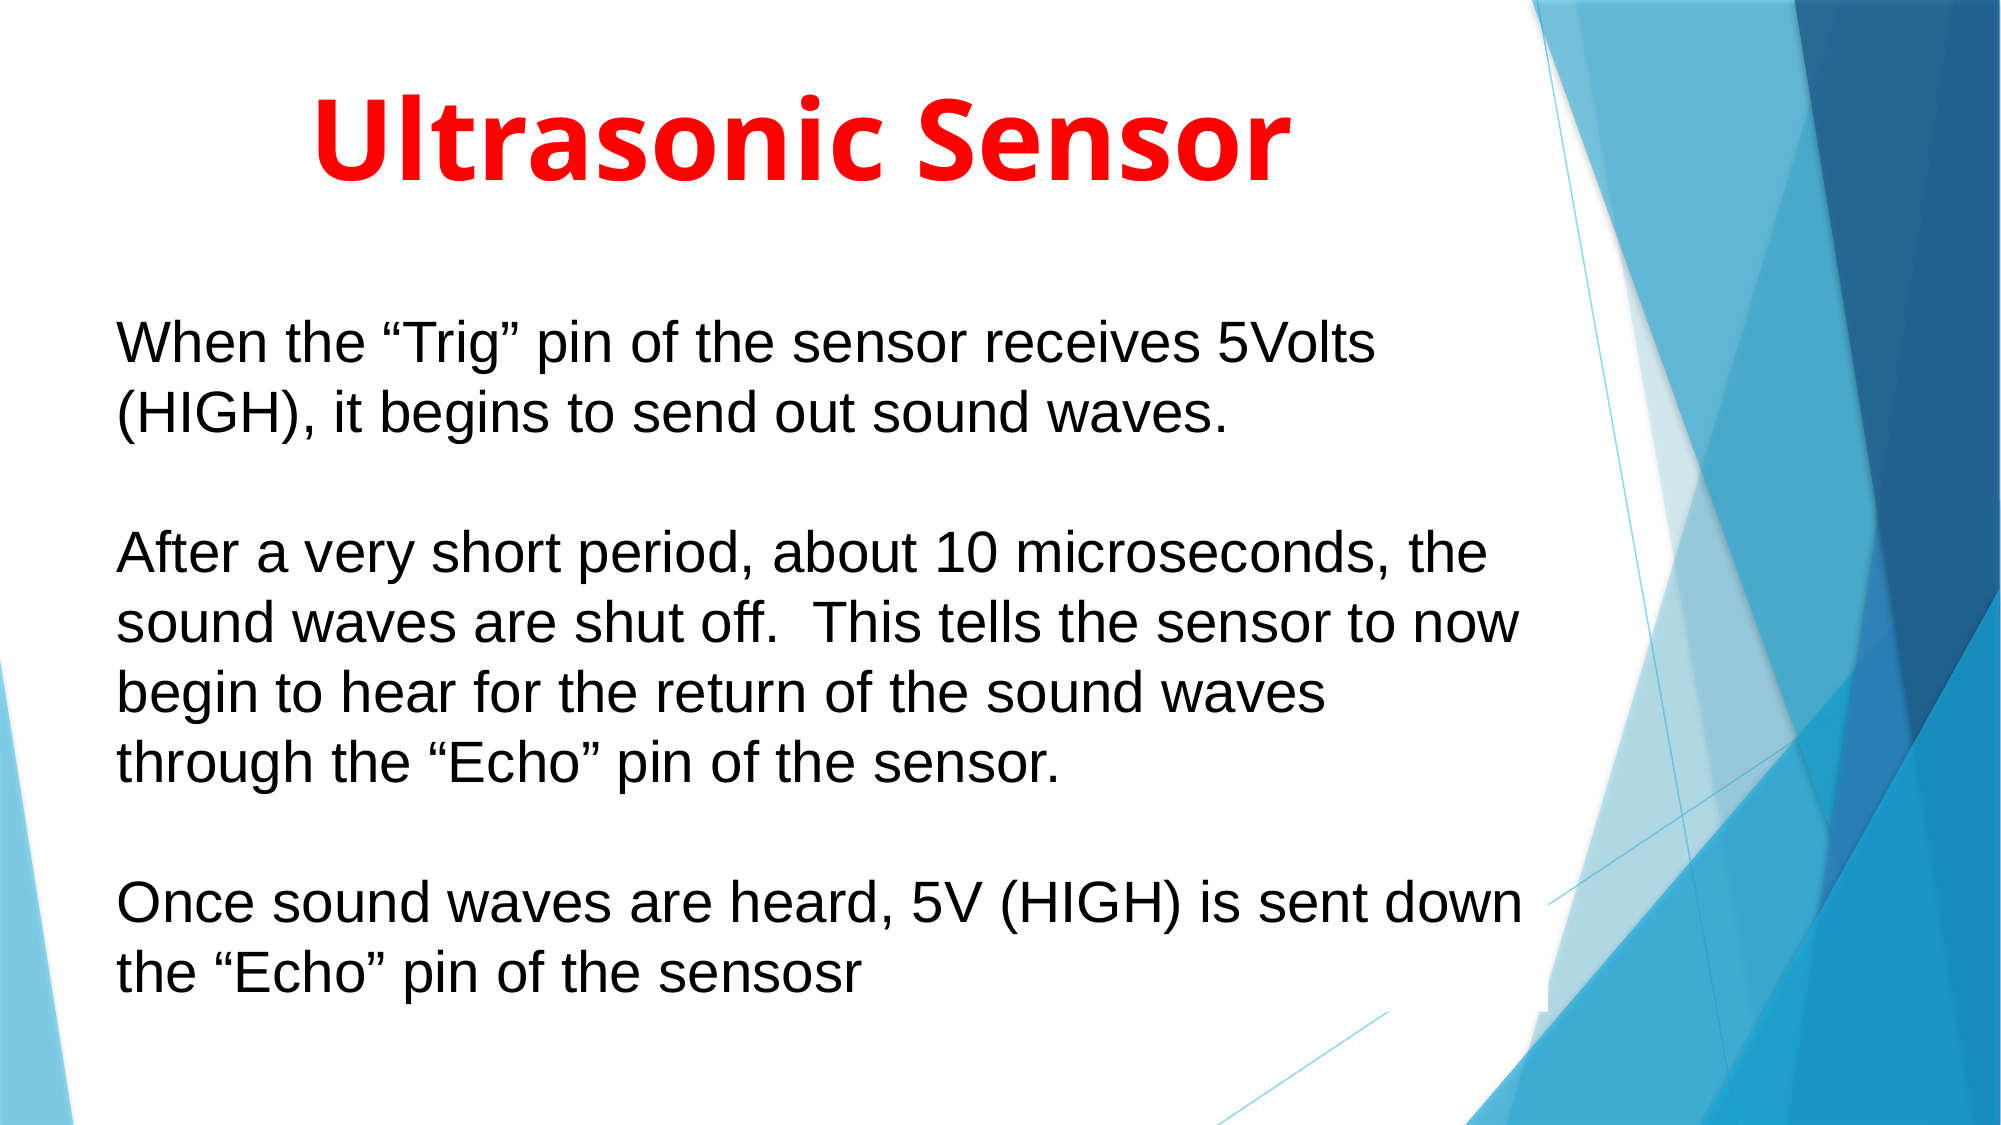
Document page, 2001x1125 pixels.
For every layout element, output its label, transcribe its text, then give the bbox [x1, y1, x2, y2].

text_box Ultrasonic Sensor [294, 60, 1310, 211]
text_box When the “Trig” pin of the sensor receives 5Volts (HIGH), it begins to send out sound waves. After a very short period, about 10 microseconds, the sound waves are shut off. This tells the sensor to now begin to hear for the return of the sound waves through the “Echo” pin of the sensor. Once sound waves are heard, 5V (HIGH) is sent down the “Echo” pin of the sensosr [101, 296, 1549, 1012]
